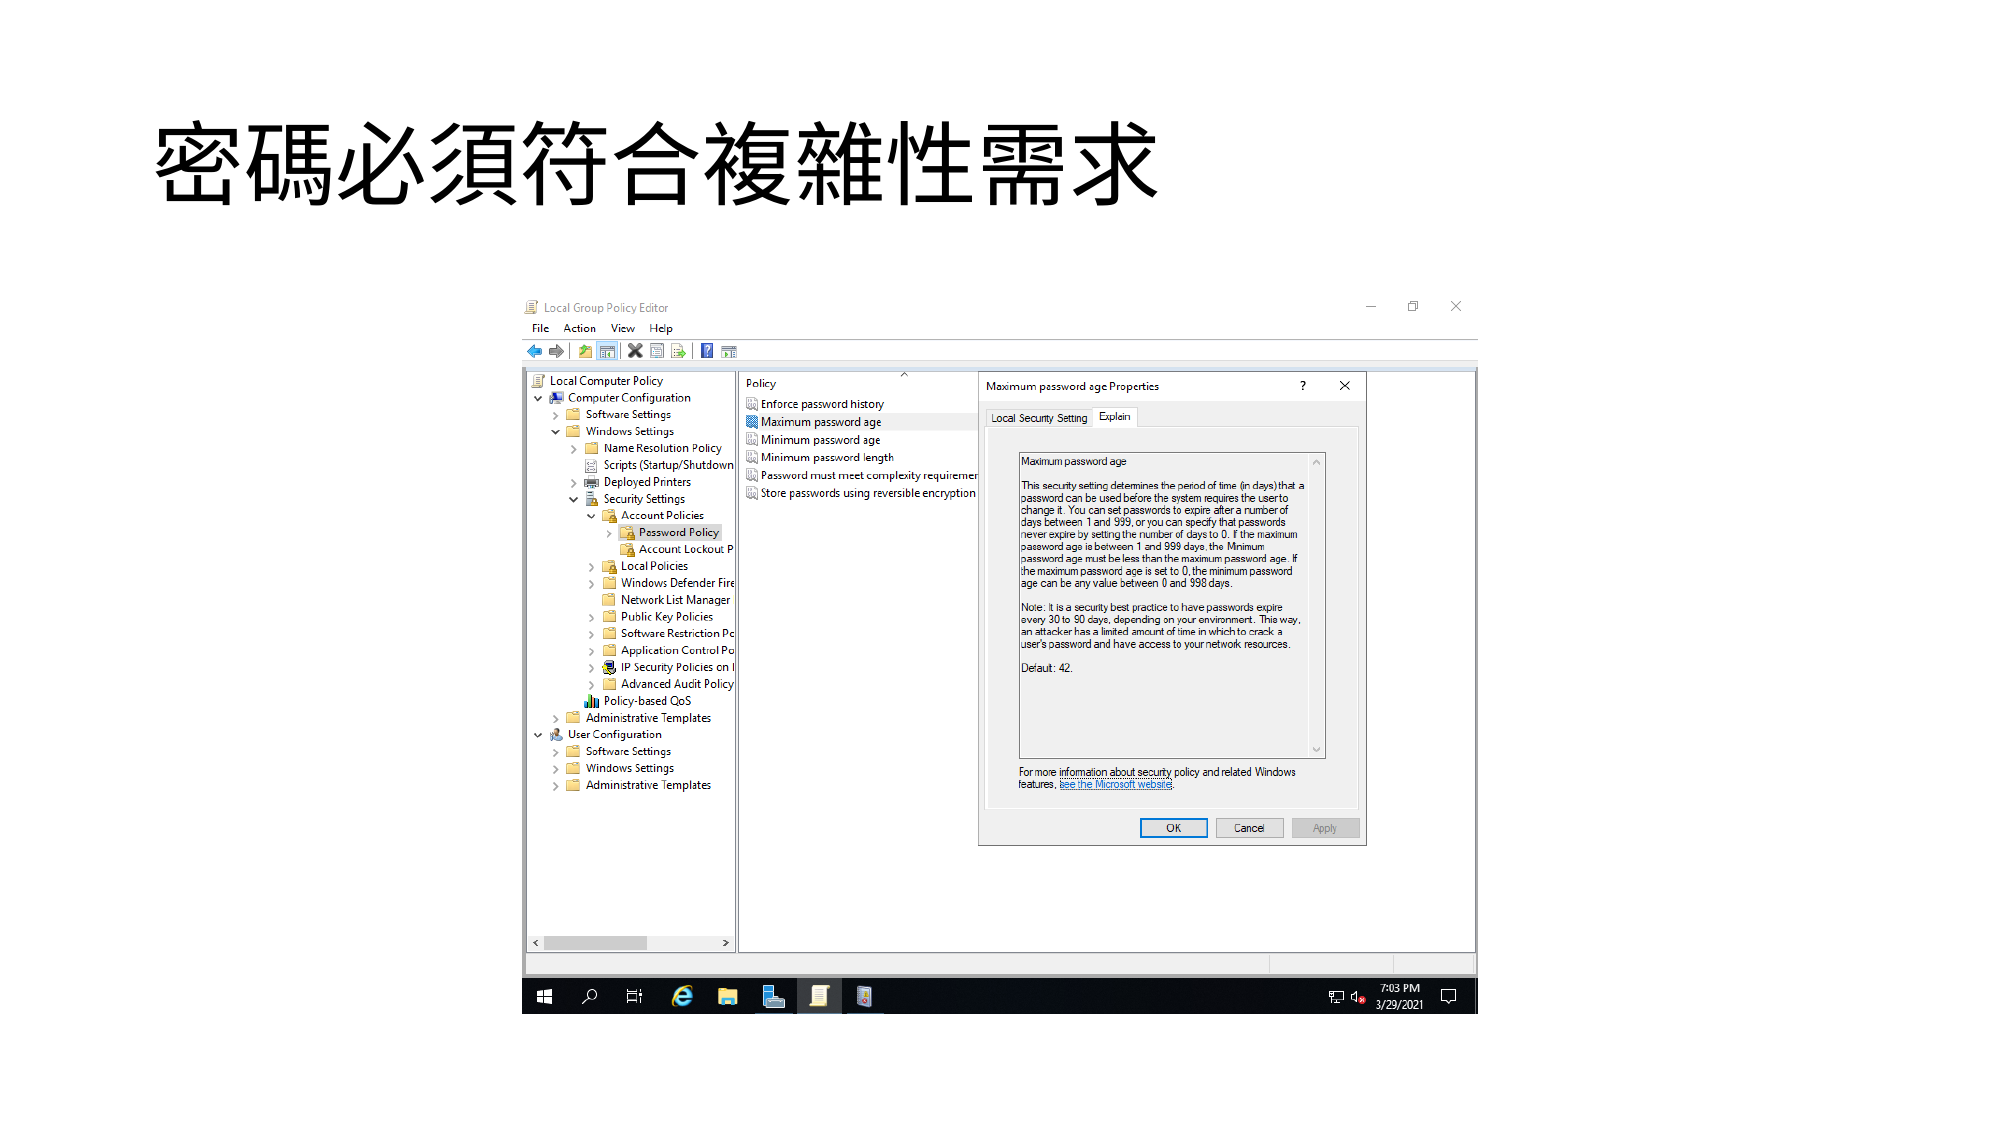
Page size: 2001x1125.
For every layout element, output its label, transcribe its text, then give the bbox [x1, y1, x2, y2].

title 密碼必須符合複雜性需求 [137, 59, 1863, 278]
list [522, 299, 1478, 1014]
